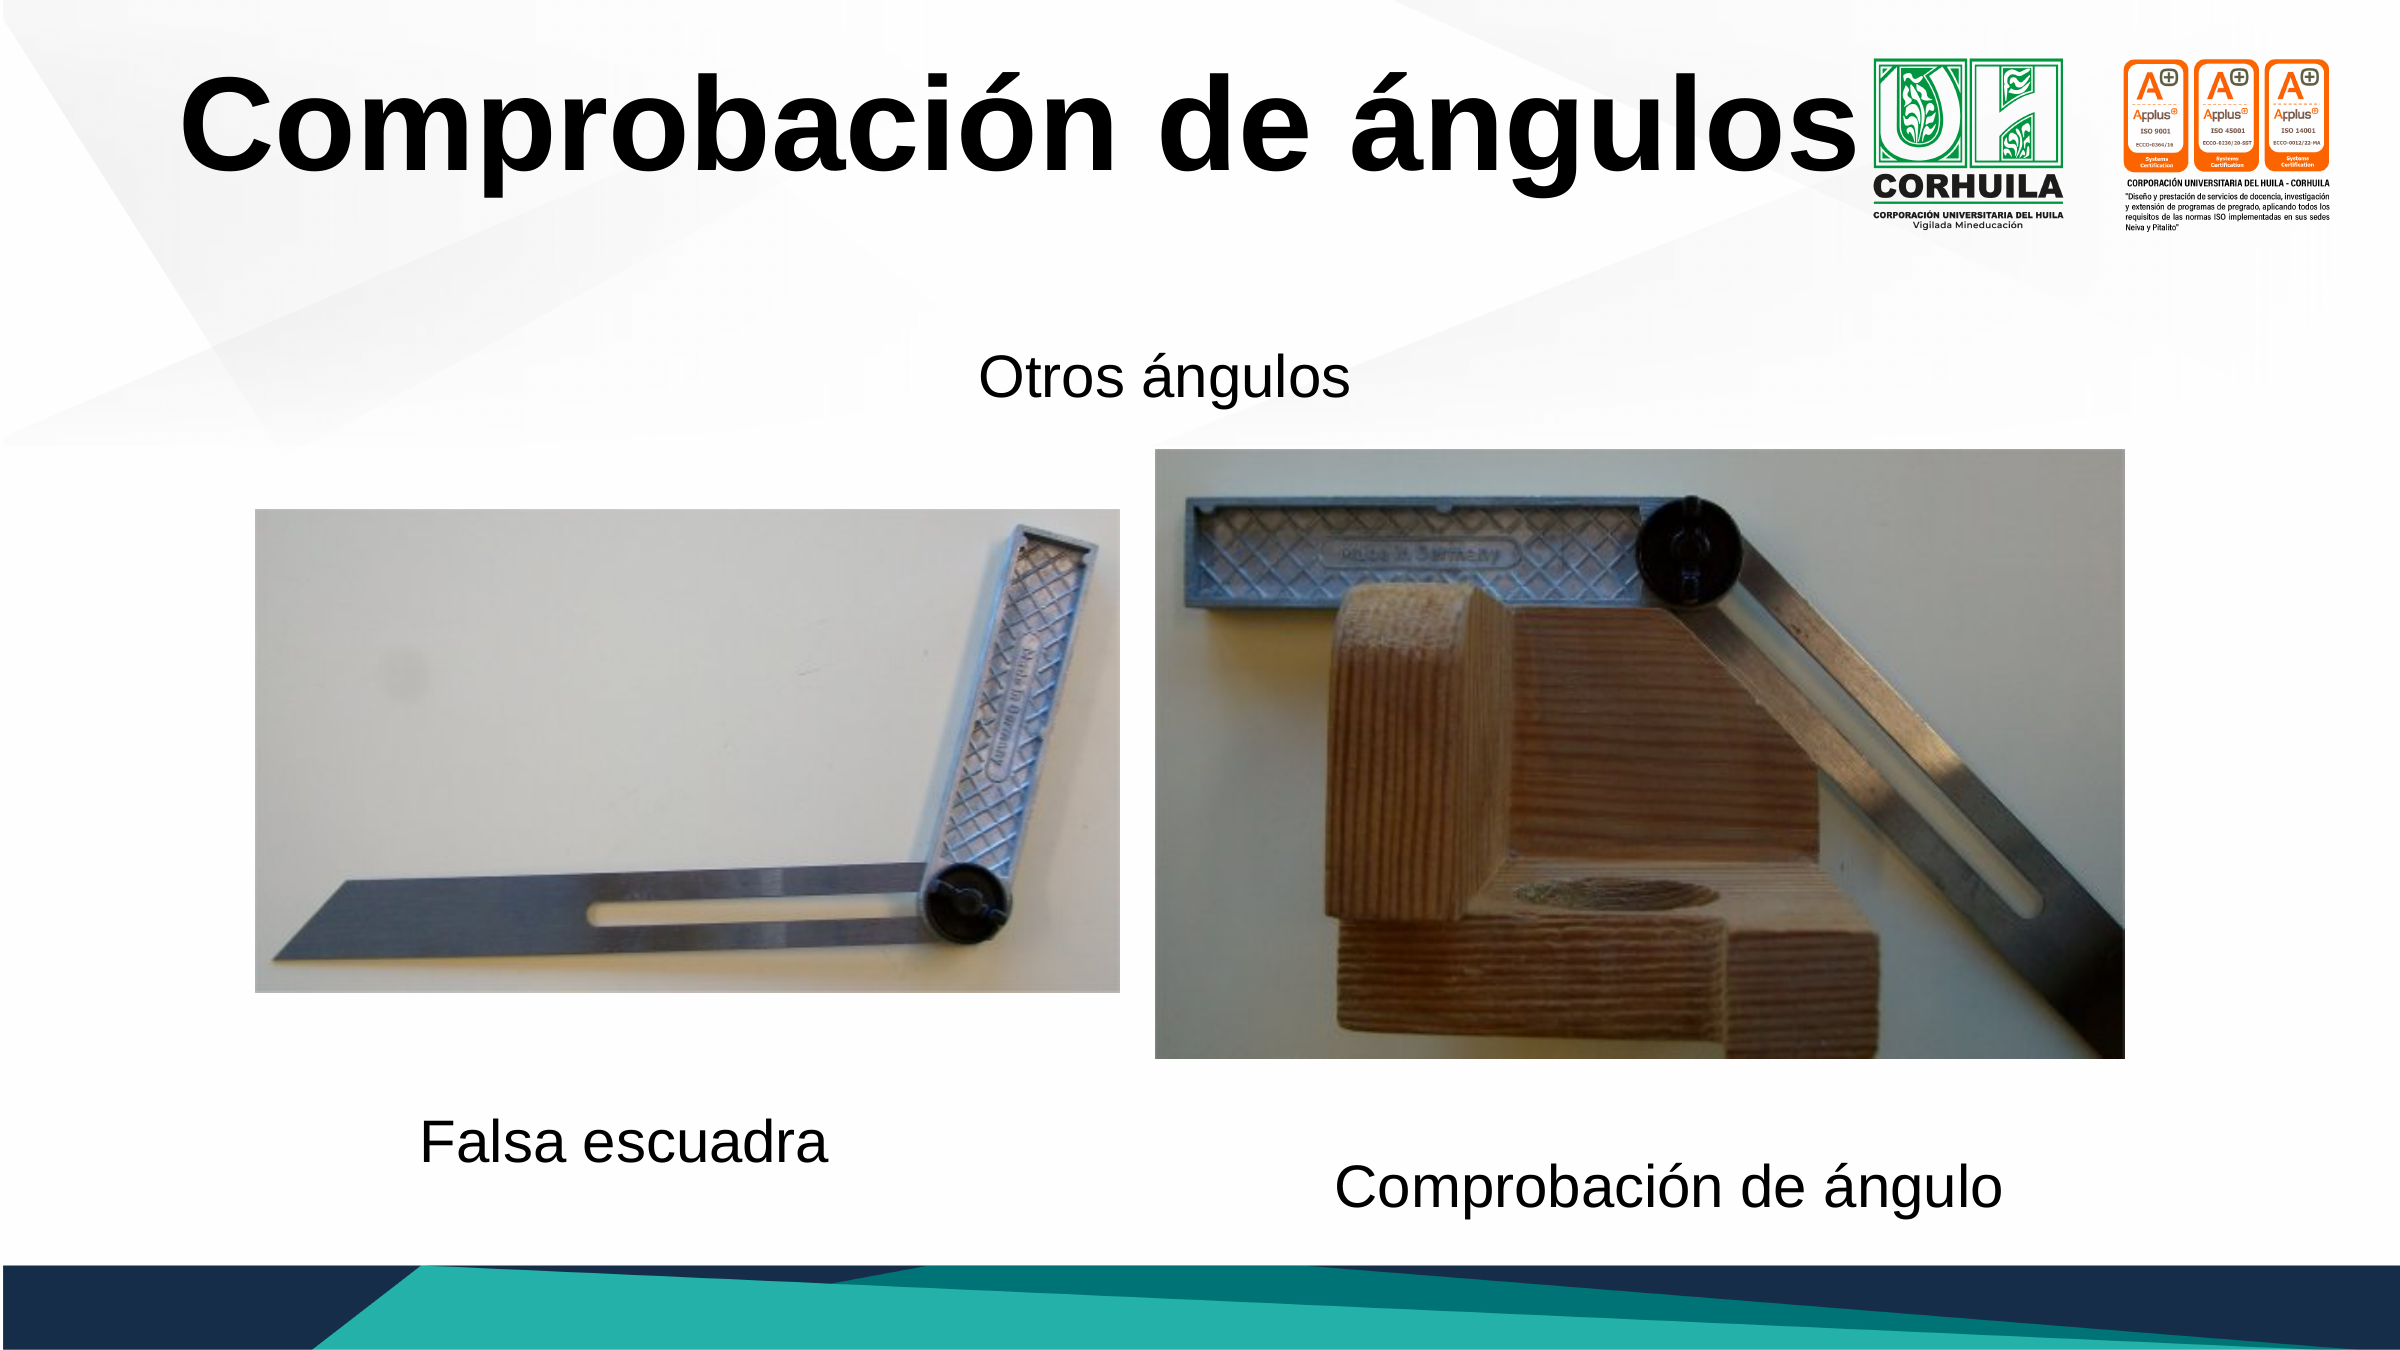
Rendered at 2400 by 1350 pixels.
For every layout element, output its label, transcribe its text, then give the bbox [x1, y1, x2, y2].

title Comprobación de ángulos [0, 29, 2041, 255]
text_box Comprobación de ángulo [1319, 1140, 2040, 1227]
picture [0, 0, 2400, 1350]
text_box Falsa escuadra [404, 1095, 915, 1182]
text_box Otros ángulos [963, 329, 1437, 417]
